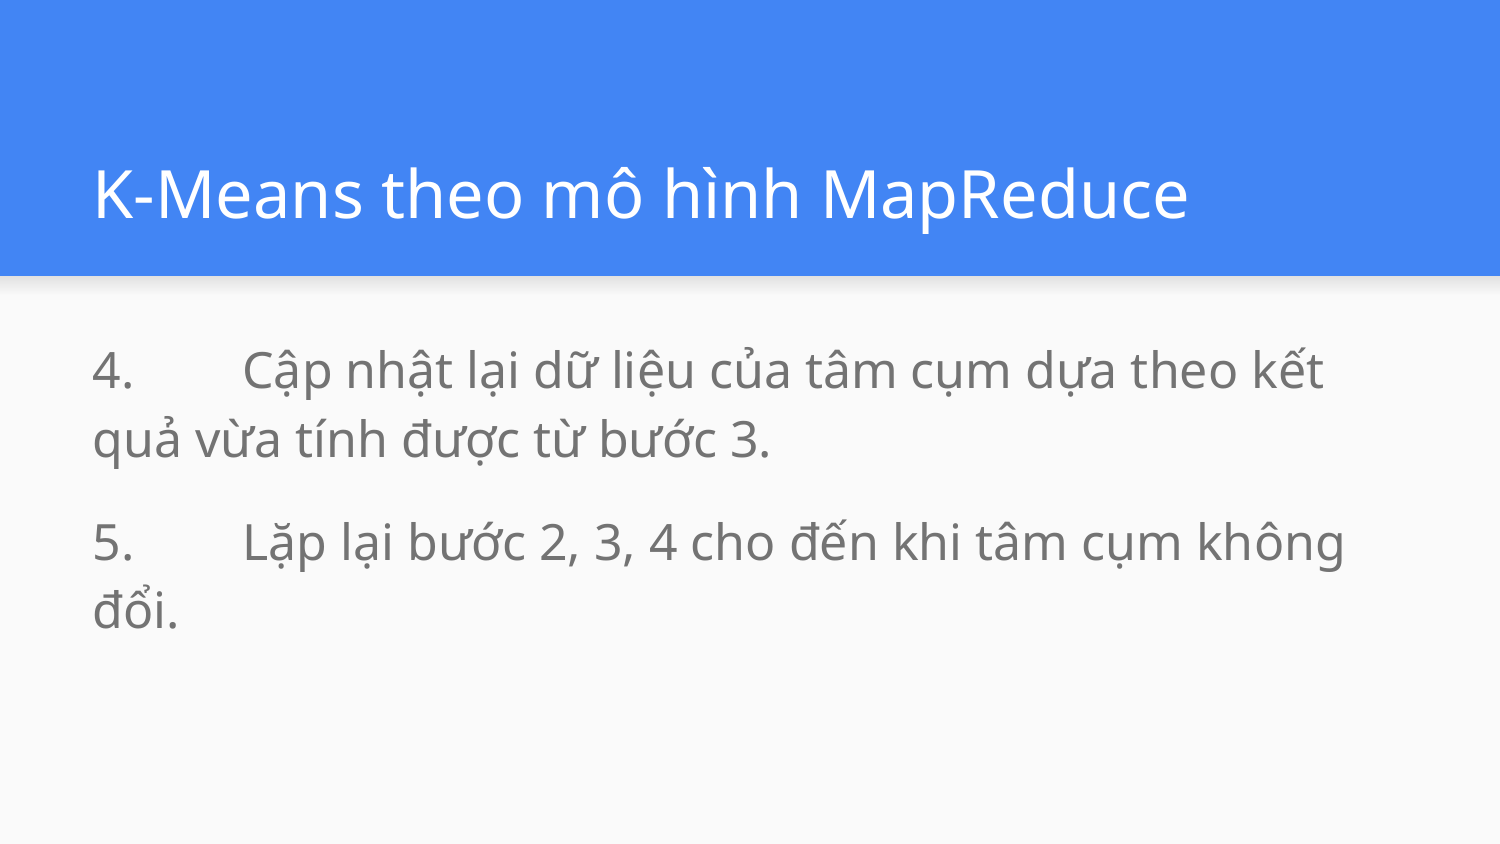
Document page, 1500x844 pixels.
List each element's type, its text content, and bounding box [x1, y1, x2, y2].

title K-Means theo mô hình MapReduce [77, 121, 1427, 248]
list 4. Cập nhật lại dữ liệu của tâm cụm dựa theo kết quả vừa tính được từ bước 3. 5. Lặp lại bước 2, 3, 4 cho đến khi tâm cụm không đổi. [77, 314, 1427, 760]
